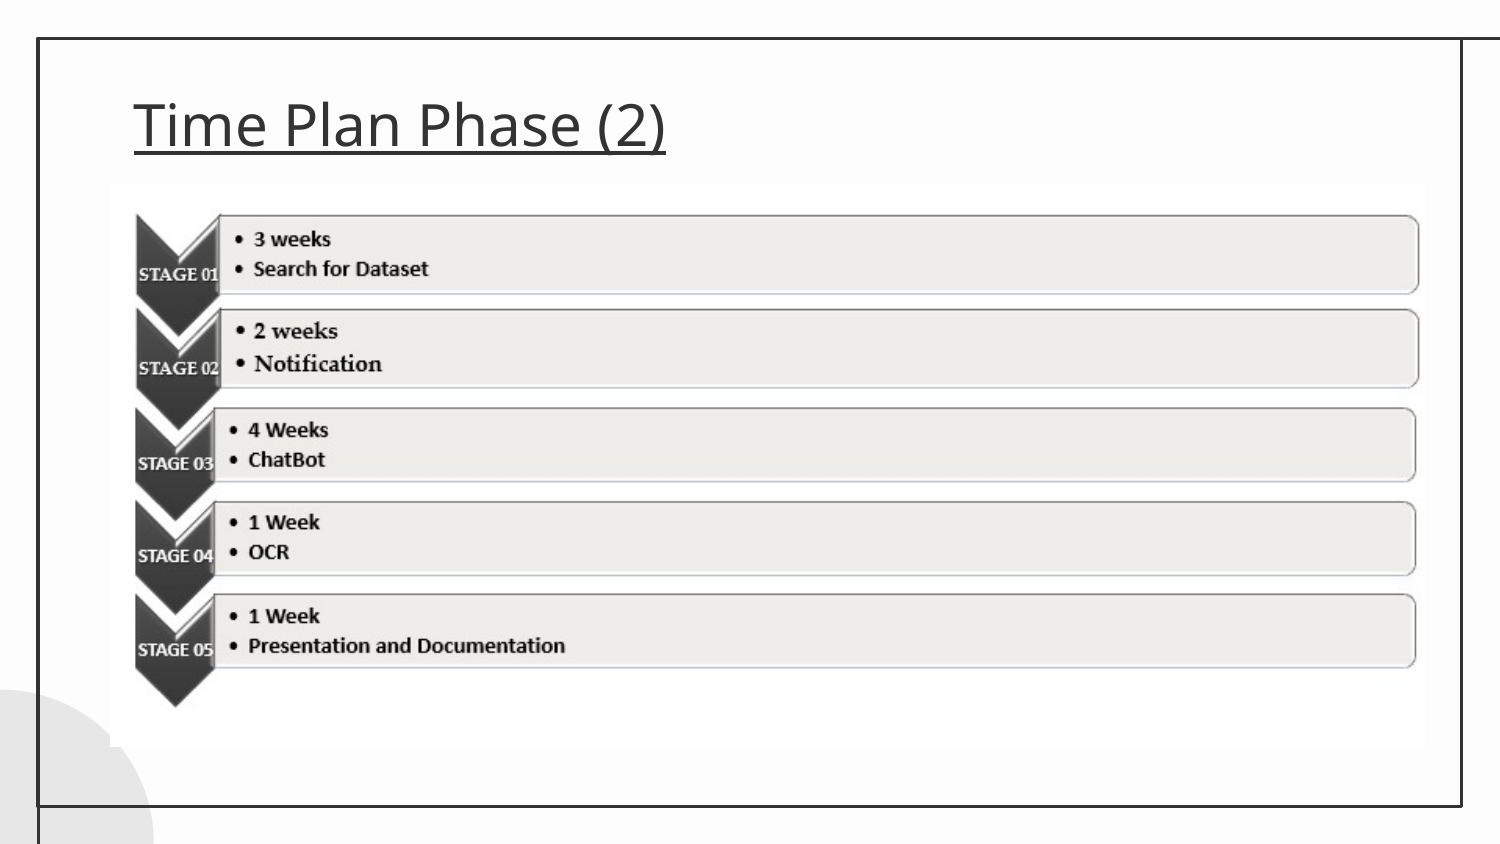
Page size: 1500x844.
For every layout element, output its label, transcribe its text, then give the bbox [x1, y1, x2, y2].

picture [109, 183, 1427, 747]
title Time Plan Phase (2) [118, 72, 1384, 167]
